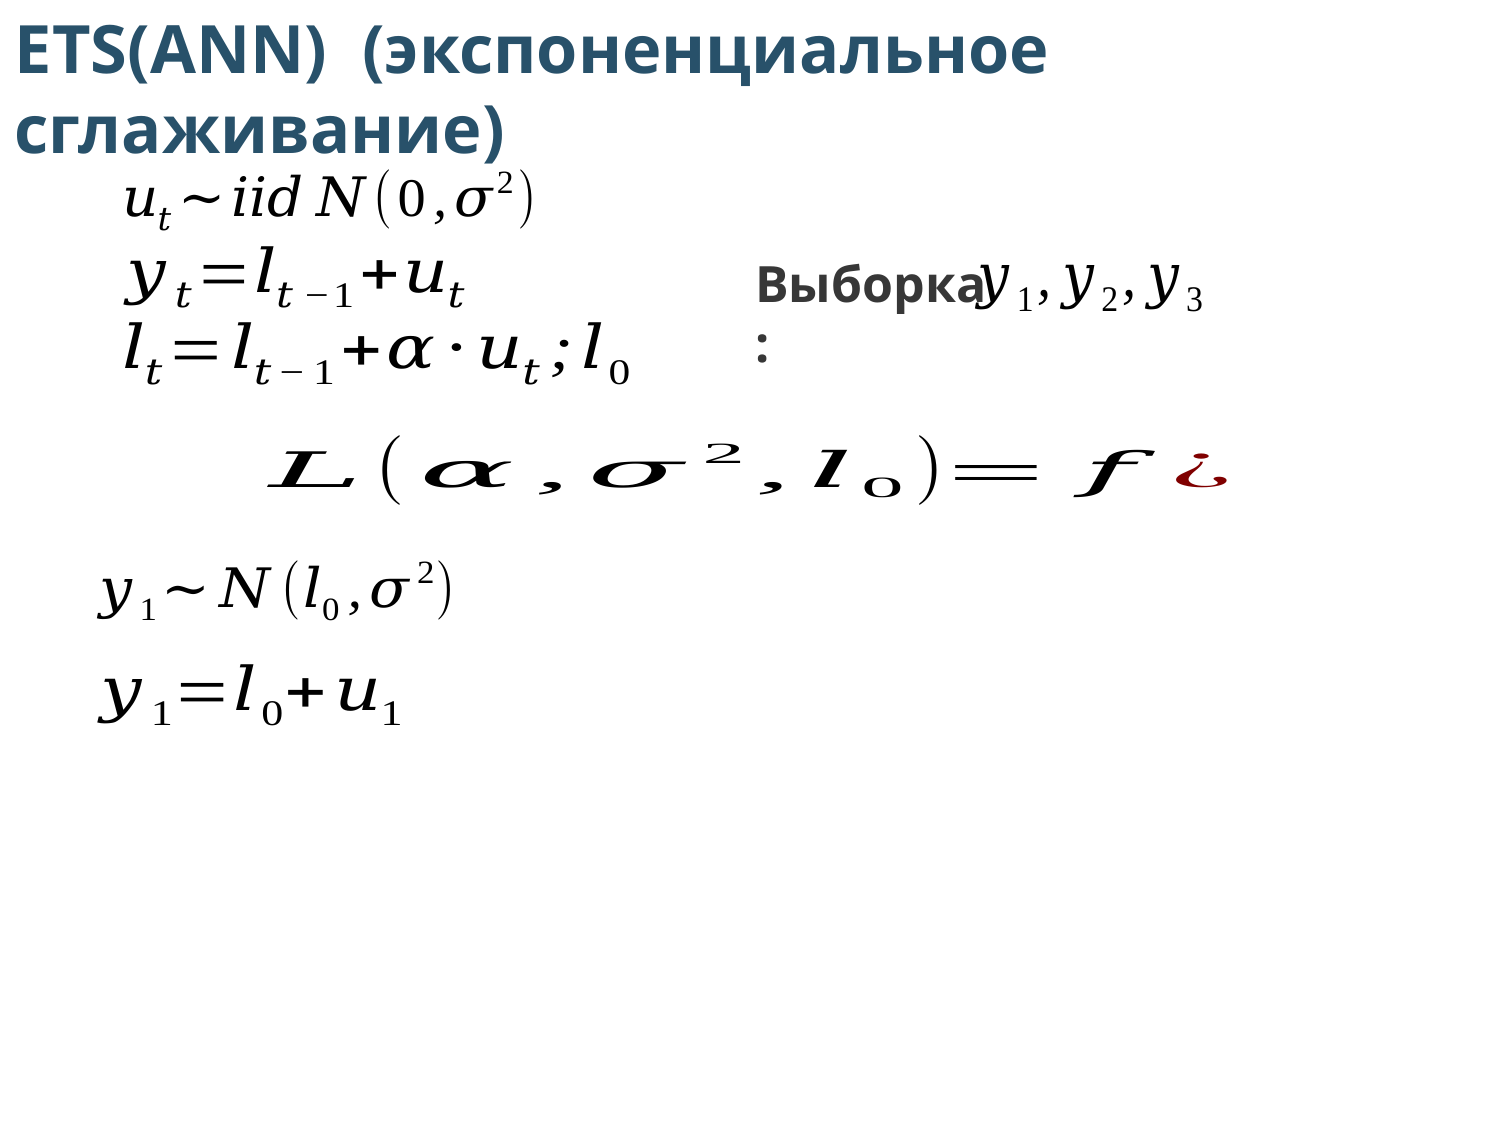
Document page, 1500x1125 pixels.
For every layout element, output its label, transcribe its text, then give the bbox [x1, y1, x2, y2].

text_box Выборка: [755, 252, 998, 321]
text_box ETS(ANN) (экспоненциальное сглаживание) [0, 0, 1500, 96]
